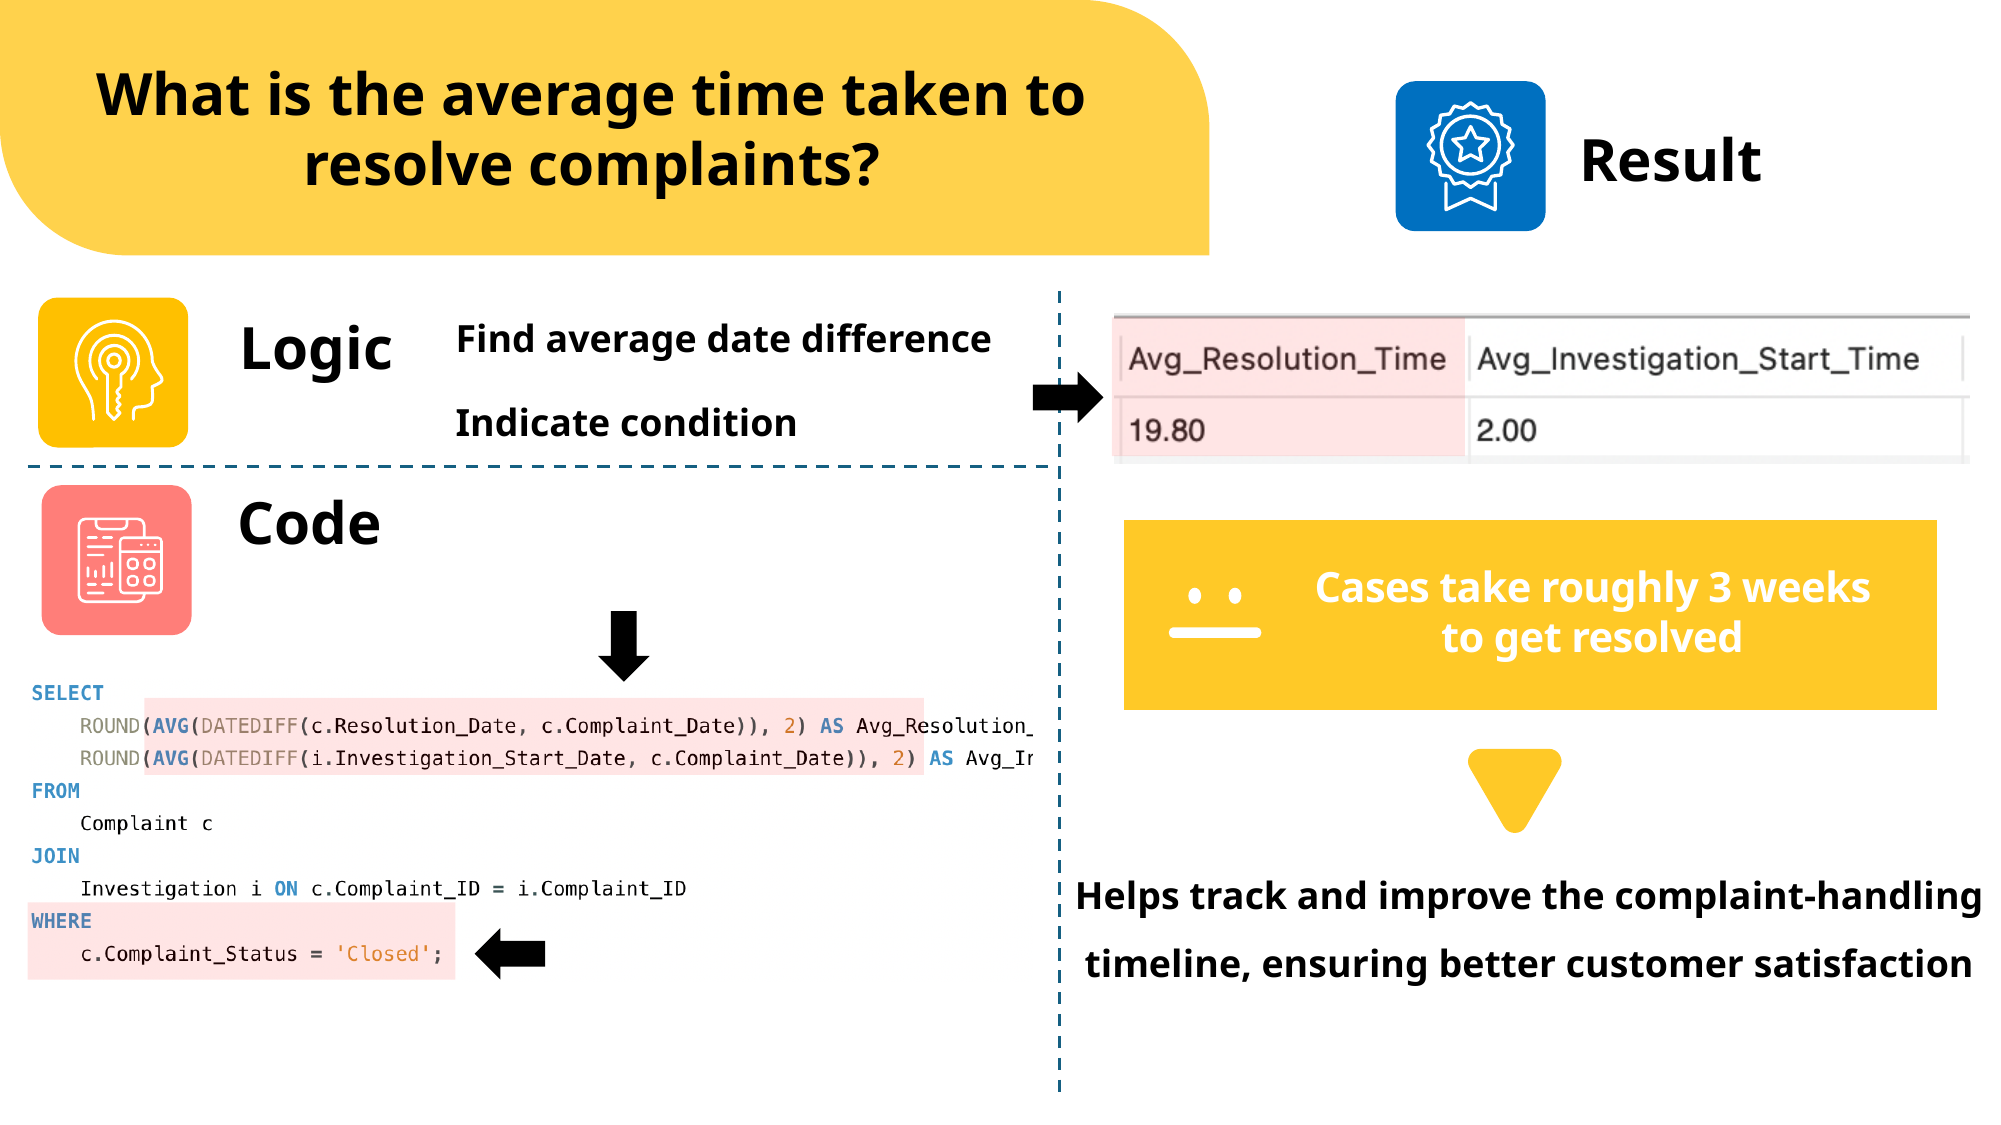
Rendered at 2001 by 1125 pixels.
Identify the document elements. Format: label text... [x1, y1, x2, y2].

text_box [1168, 627, 1262, 638]
text_box Logic [194, 303, 438, 389]
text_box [1395, 80, 1547, 232]
text_box Code [188, 478, 431, 564]
text_box What is the average time taken to resolve complaints? [0, 49, 1184, 205]
text_box [1031, 383, 1058, 412]
text_box Result [1547, 115, 1862, 201]
text_box [1468, 748, 1562, 833]
text_box Helps track and improve the complaint-handling timeline, ensuring better customer satisfaction [1061, 842, 2000, 1077]
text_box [37, 296, 189, 448]
text_box [1061, 367, 1106, 427]
text_box [1228, 587, 1242, 604]
text_box [26, 51, 1210, 256]
text_box [1188, 587, 1202, 604]
text_box [1110, 316, 1114, 458]
picture [28, 677, 1034, 983]
text_box Find average date difference Indicate condition [440, 284, 1028, 452]
picture [1114, 312, 1970, 464]
text_box [1123, 520, 1937, 711]
text_box Cases take roughly 3 weeks to get resolved [1277, 553, 1908, 668]
text_box [0, 0, 1183, 49]
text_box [41, 484, 193, 636]
text_box [594, 609, 654, 677]
